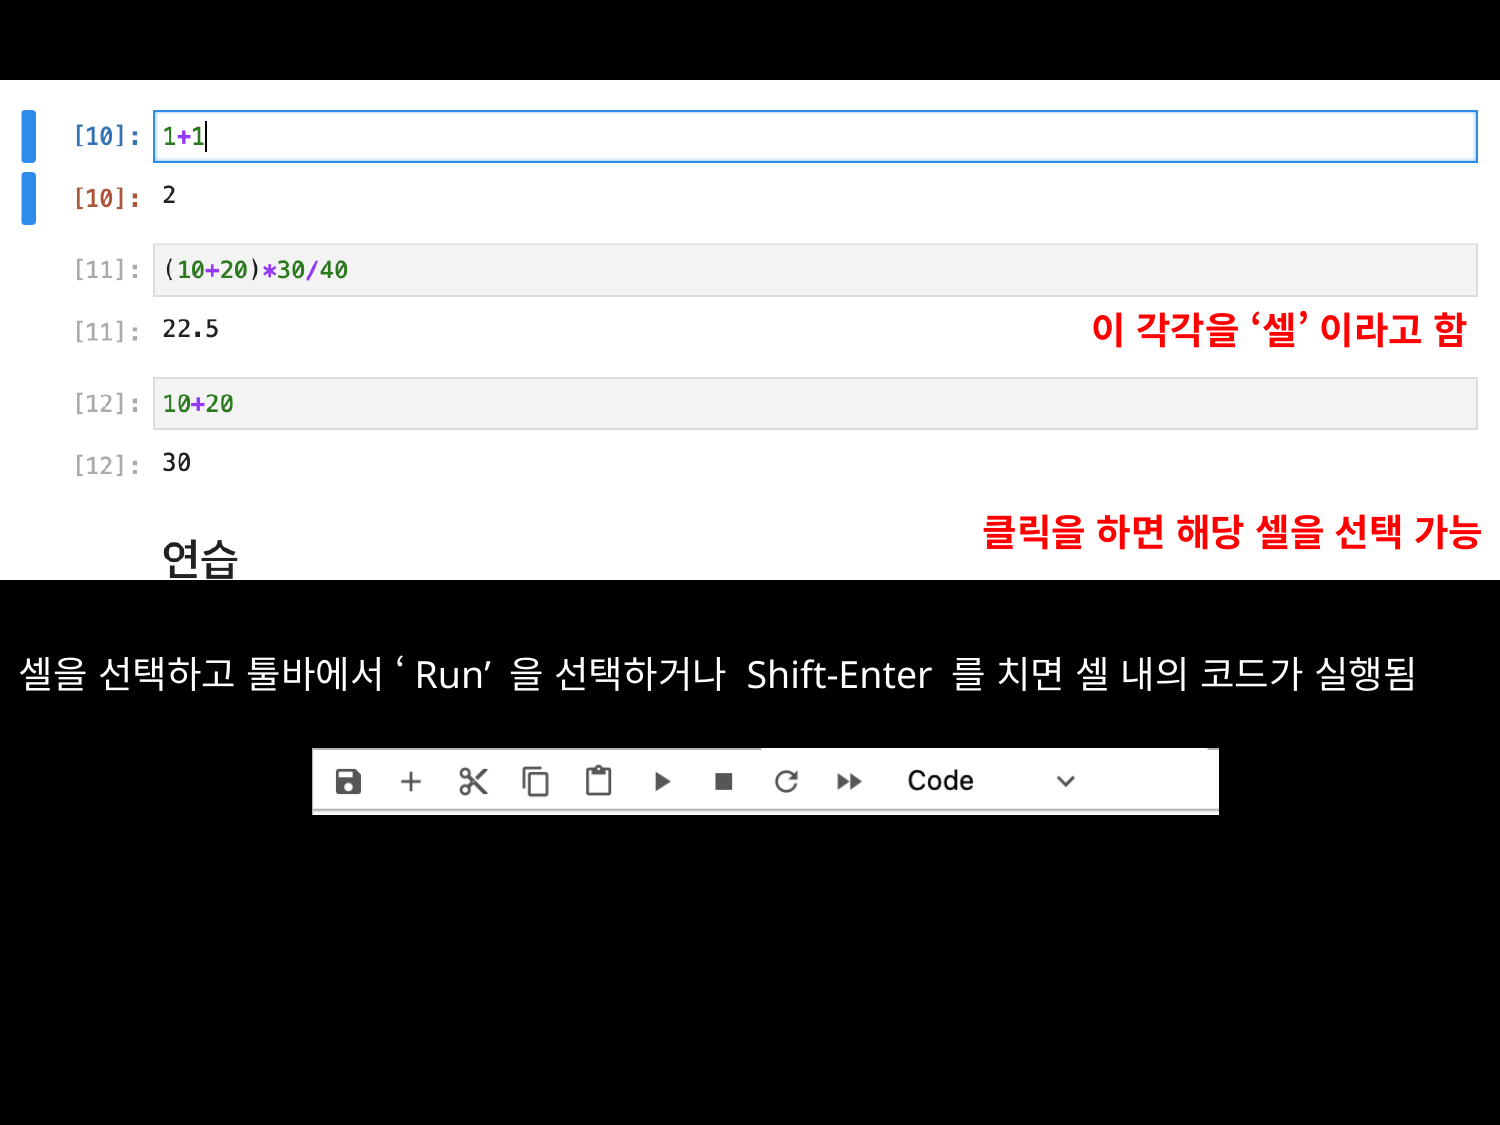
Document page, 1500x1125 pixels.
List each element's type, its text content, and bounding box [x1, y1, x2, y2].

picture [0, 80, 1500, 580]
picture [312, 748, 1219, 816]
text_box 셀을 선택하고 툴바에서 ‘Run’ 을 선택하거나 Shift-Enter 를 치면 셀 내의 코드가 실행됨 [3, 643, 1433, 704]
